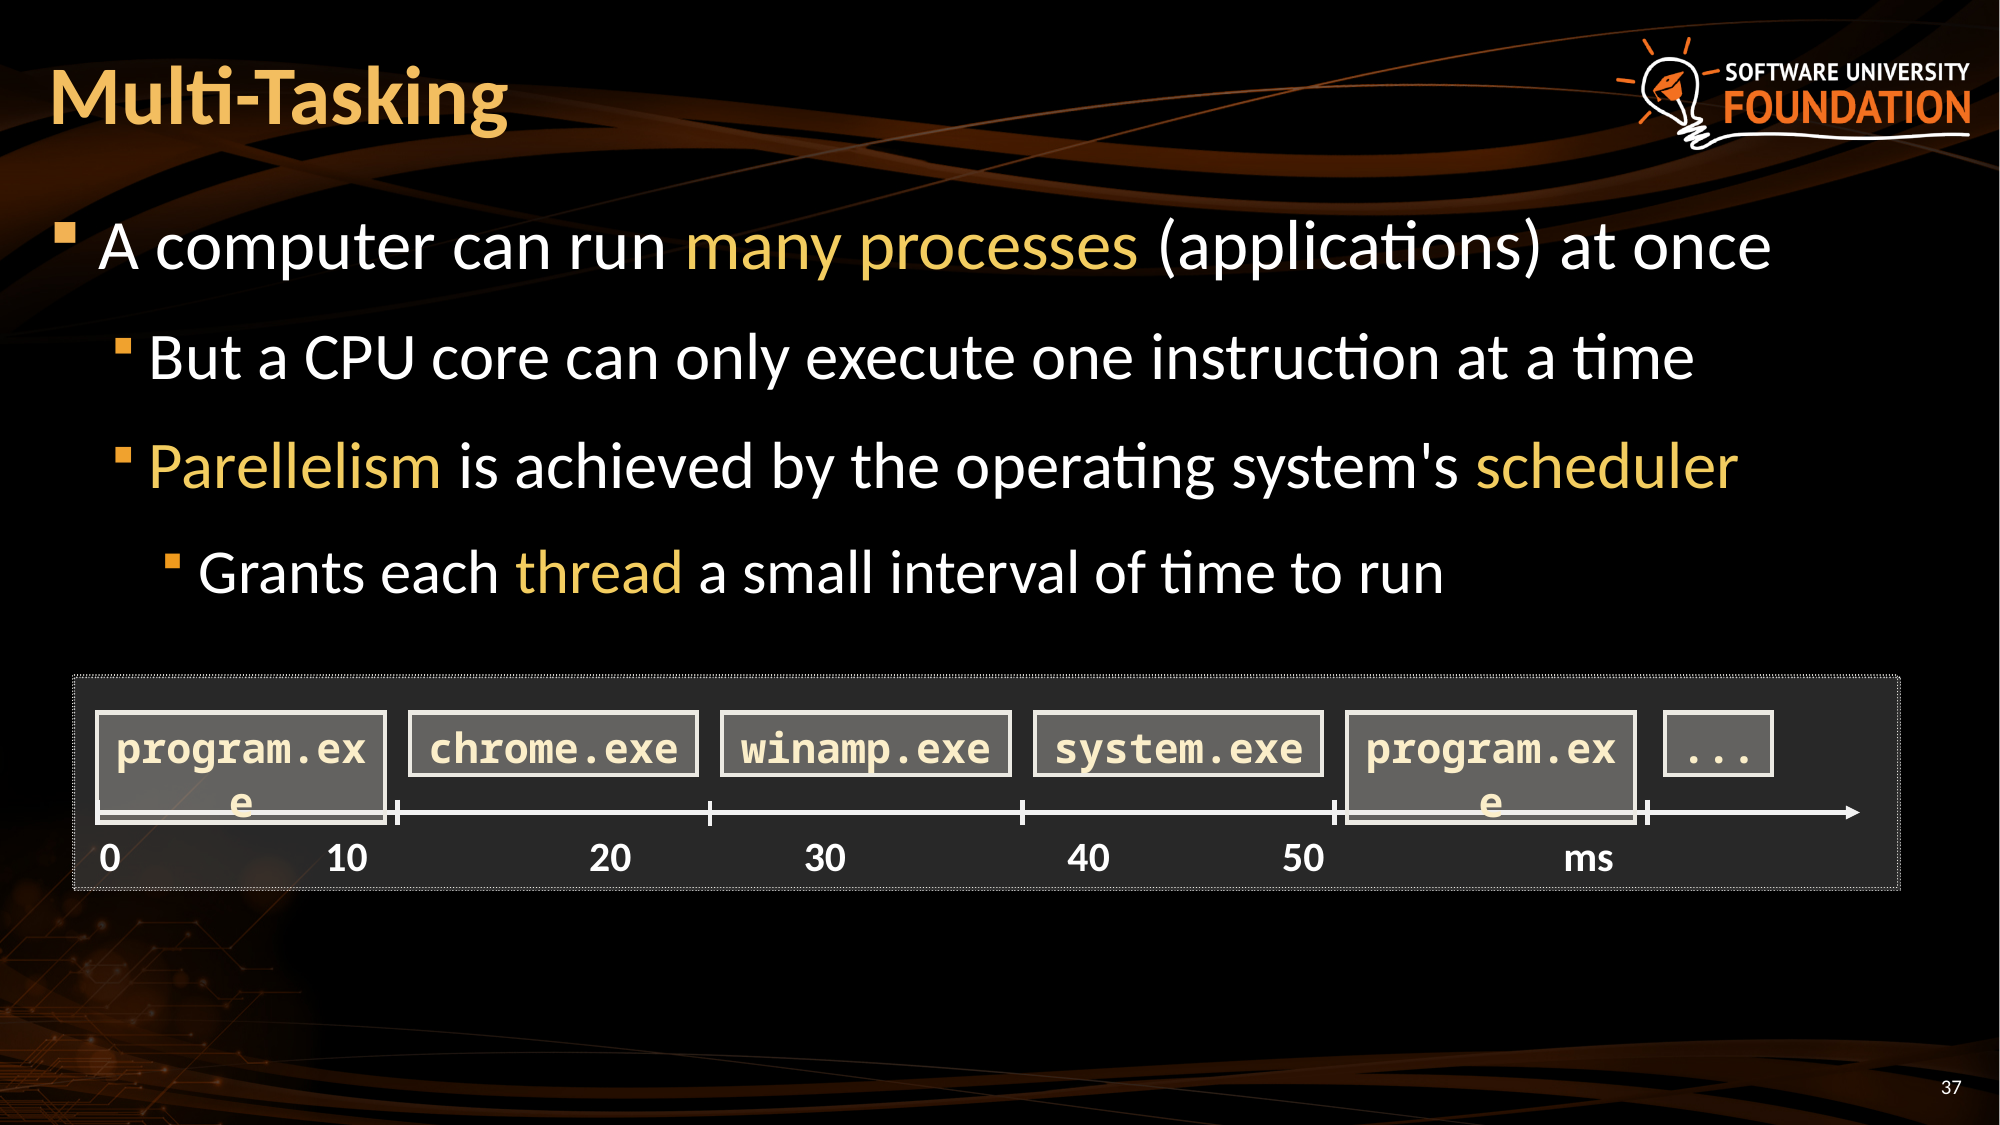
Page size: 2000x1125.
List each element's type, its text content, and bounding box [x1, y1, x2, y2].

table_header program.exe [100, 813, 383, 820]
title Multi-Tasking [30, 6, 1602, 189]
text_box 0 10 20 30 40 50 ms [84, 821, 1883, 887]
table_header program.exe [1349, 715, 1633, 812]
picture [0, 0, 2000, 1125]
table_header winamp.exe [724, 715, 1008, 773]
table_header program.exe [99, 715, 383, 812]
table_header program.exe [1349, 813, 1633, 820]
text_box [72, 674, 1898, 888]
list A computer can run many processes (applications) at once But a CPU core can only execute one instruction at a time Parellelism is achieved by the operating system's scheduler Grants each thread a small interval of time to run [31, 188, 1968, 1103]
table_header ... [1667, 715, 1770, 773]
table_header chrome.exe [412, 715, 695, 773]
table_header system.exe [1037, 715, 1320, 773]
